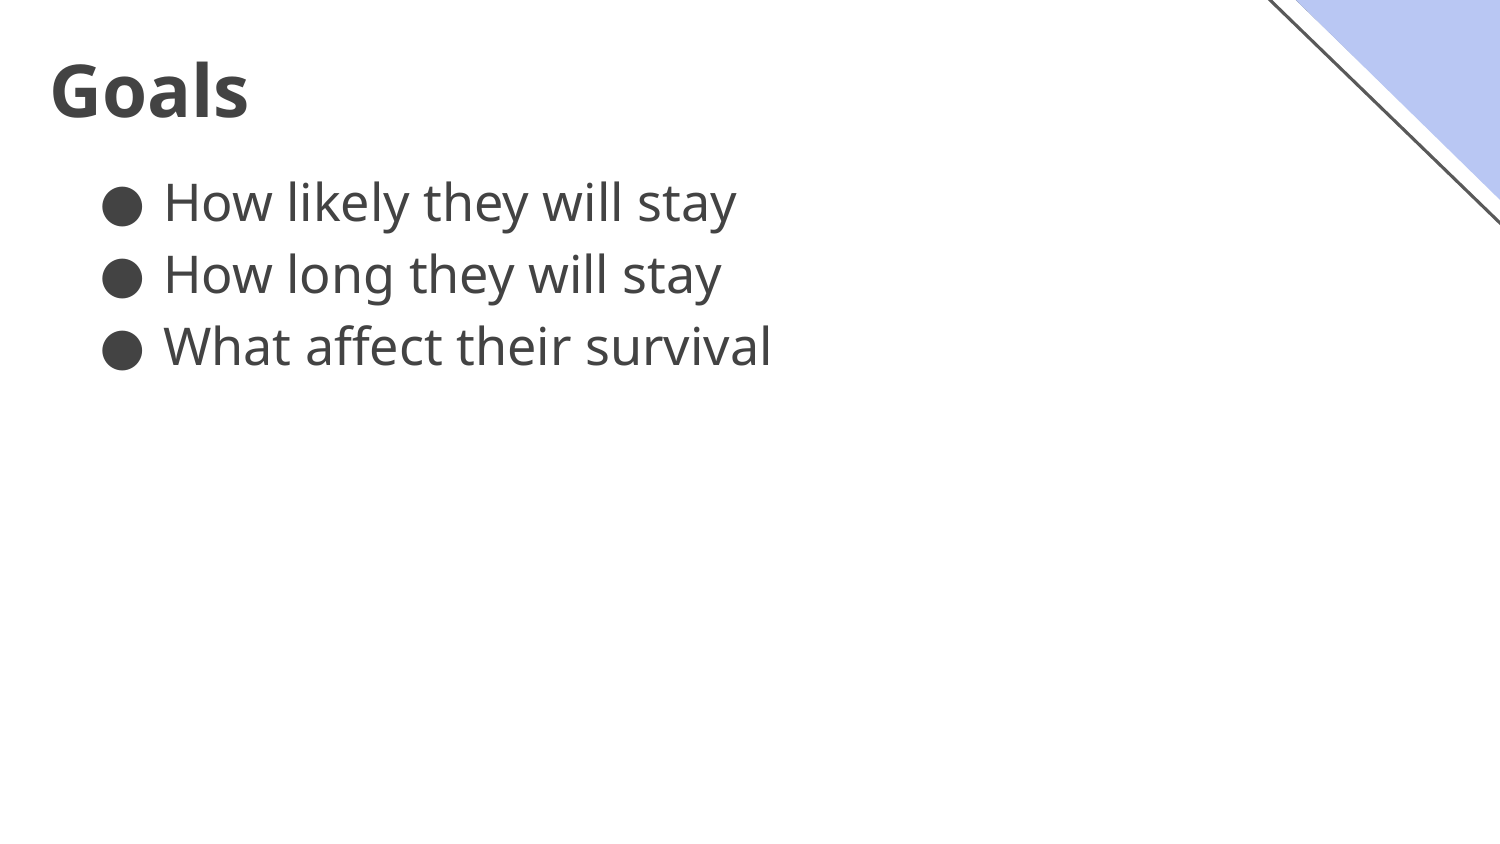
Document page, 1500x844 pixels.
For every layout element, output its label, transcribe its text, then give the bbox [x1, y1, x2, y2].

subtitle How likely they will stay How long they will stay What affect their survival [73, 145, 1420, 817]
text_box [1296, 0, 1500, 199]
title Goals [34, 29, 887, 116]
